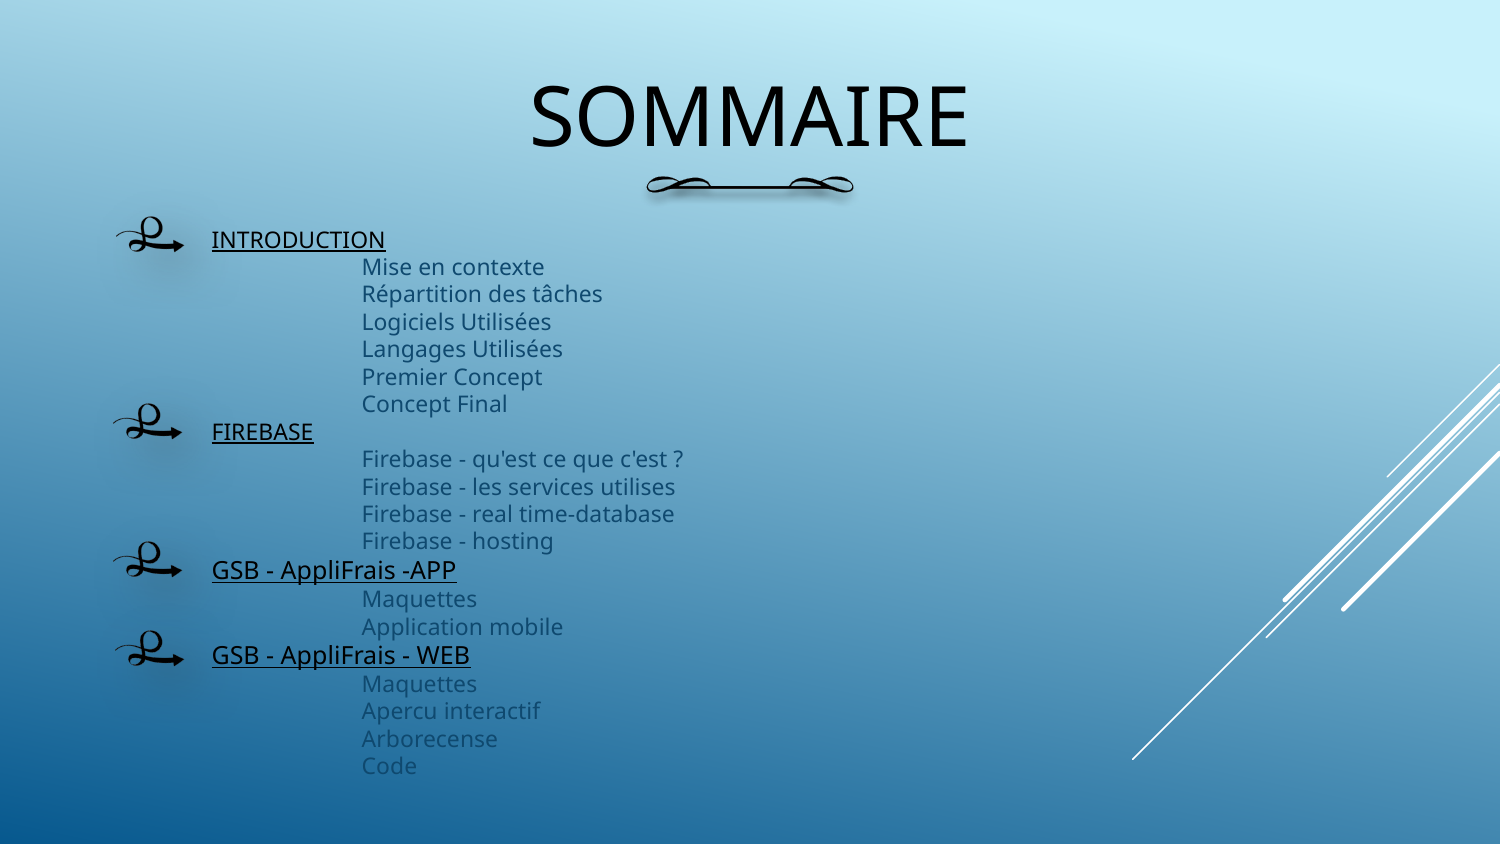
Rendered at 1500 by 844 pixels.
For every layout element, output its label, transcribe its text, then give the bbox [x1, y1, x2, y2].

text_box SOMMAIRE [480, 55, 1020, 171]
picture [113, 535, 186, 585]
picture [115, 624, 188, 674]
picture [115, 209, 189, 260]
picture [646, 171, 854, 197]
list INTRODUCTION Mise en contexte Répartition des tâches Logiciels Utilisées Langages Utilisées Premier Concept Concept Final FIREBASE Firebase - qu'est ce que c'est ? Firebase - les services utilises Firebase - real time-database Firebase - hosting GSB - AppliFrais -APP Maquettes Application mobile GSB - AppliFrais - WEB Maquettes Apercu interactif Arborecense Code [172, 210, 1328, 798]
picture [113, 397, 186, 447]
